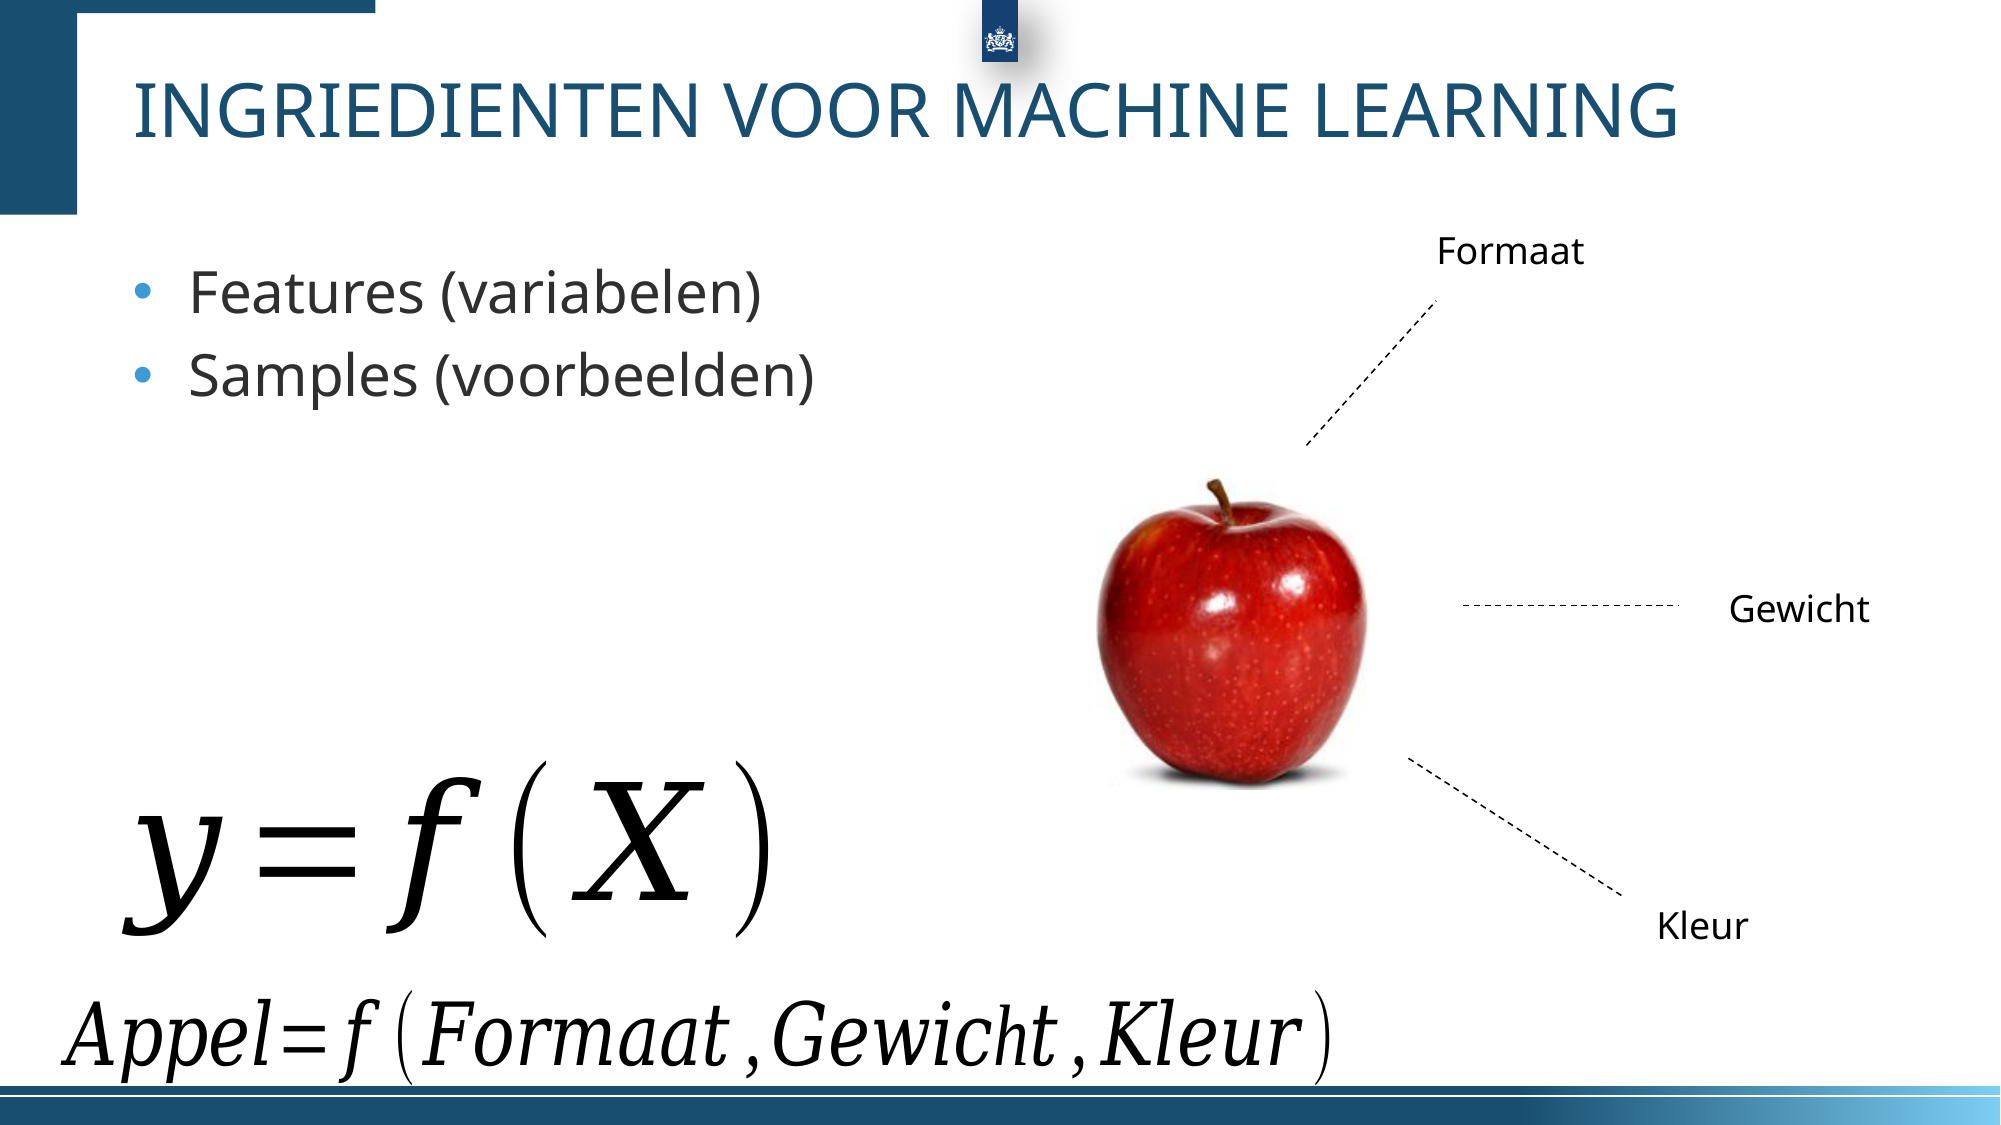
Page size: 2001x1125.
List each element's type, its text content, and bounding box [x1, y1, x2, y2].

title Ingriedienten voor machine learning [118, 61, 1844, 165]
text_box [1306, 300, 1437, 446]
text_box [1408, 758, 1624, 898]
picture [982, 0, 1018, 62]
text_box Formaat [1421, 219, 1600, 280]
picture [1095, 478, 1369, 790]
text_box Features (variabelen) Samples (voorbeelden) [117, 255, 1592, 1045]
text_box Kleur [1641, 895, 1764, 955]
text_box Gewicht [1713, 577, 1886, 638]
